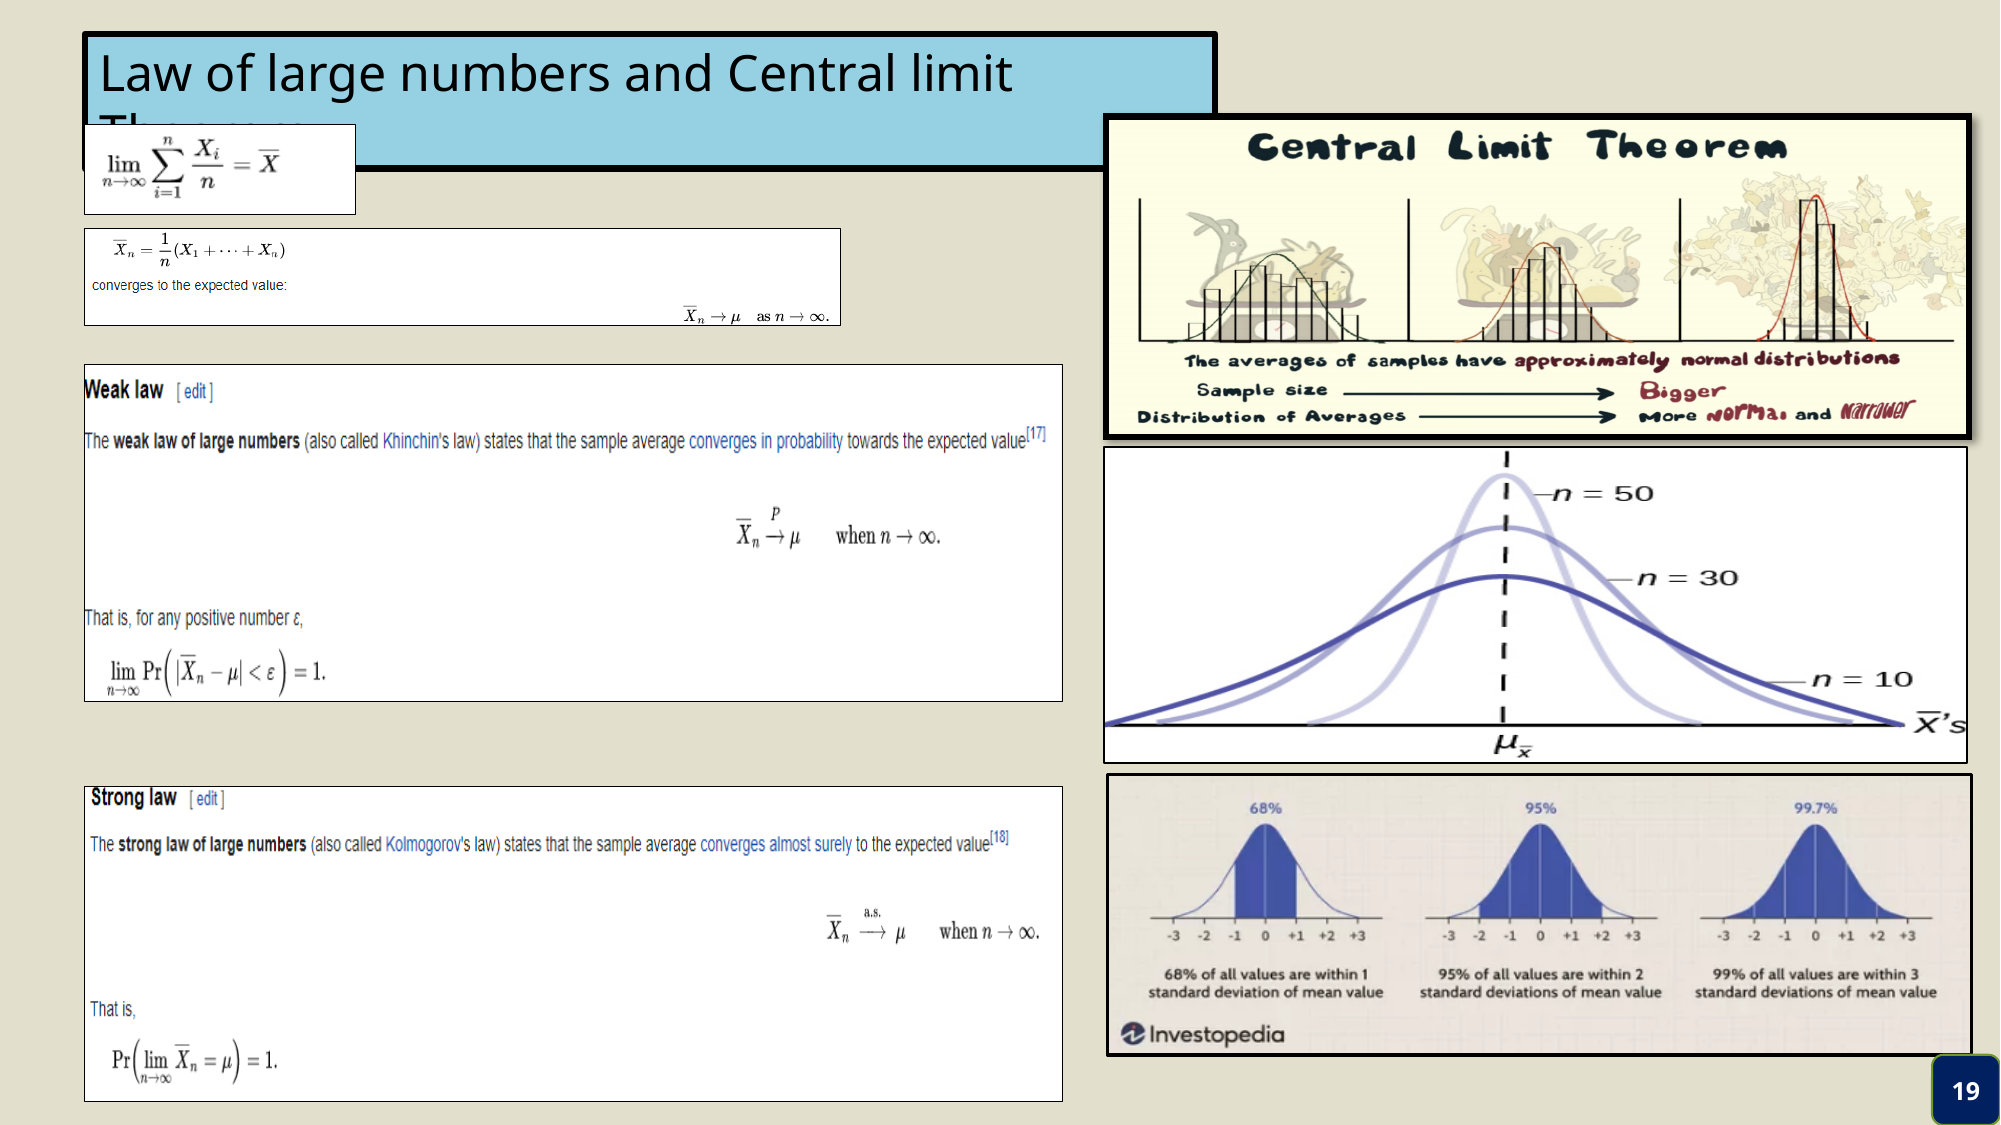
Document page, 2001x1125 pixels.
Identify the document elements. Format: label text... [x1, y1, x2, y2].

picture [84, 228, 840, 325]
picture [84, 364, 1062, 702]
text_box Law of large numbers and Central limit Theorem [84, 33, 1216, 169]
text_box 19 [1930, 1053, 2000, 1125]
picture [84, 786, 1062, 1102]
picture [1108, 775, 1971, 1054]
picture [84, 124, 356, 214]
picture [1104, 447, 1966, 763]
picture [1108, 119, 1967, 434]
